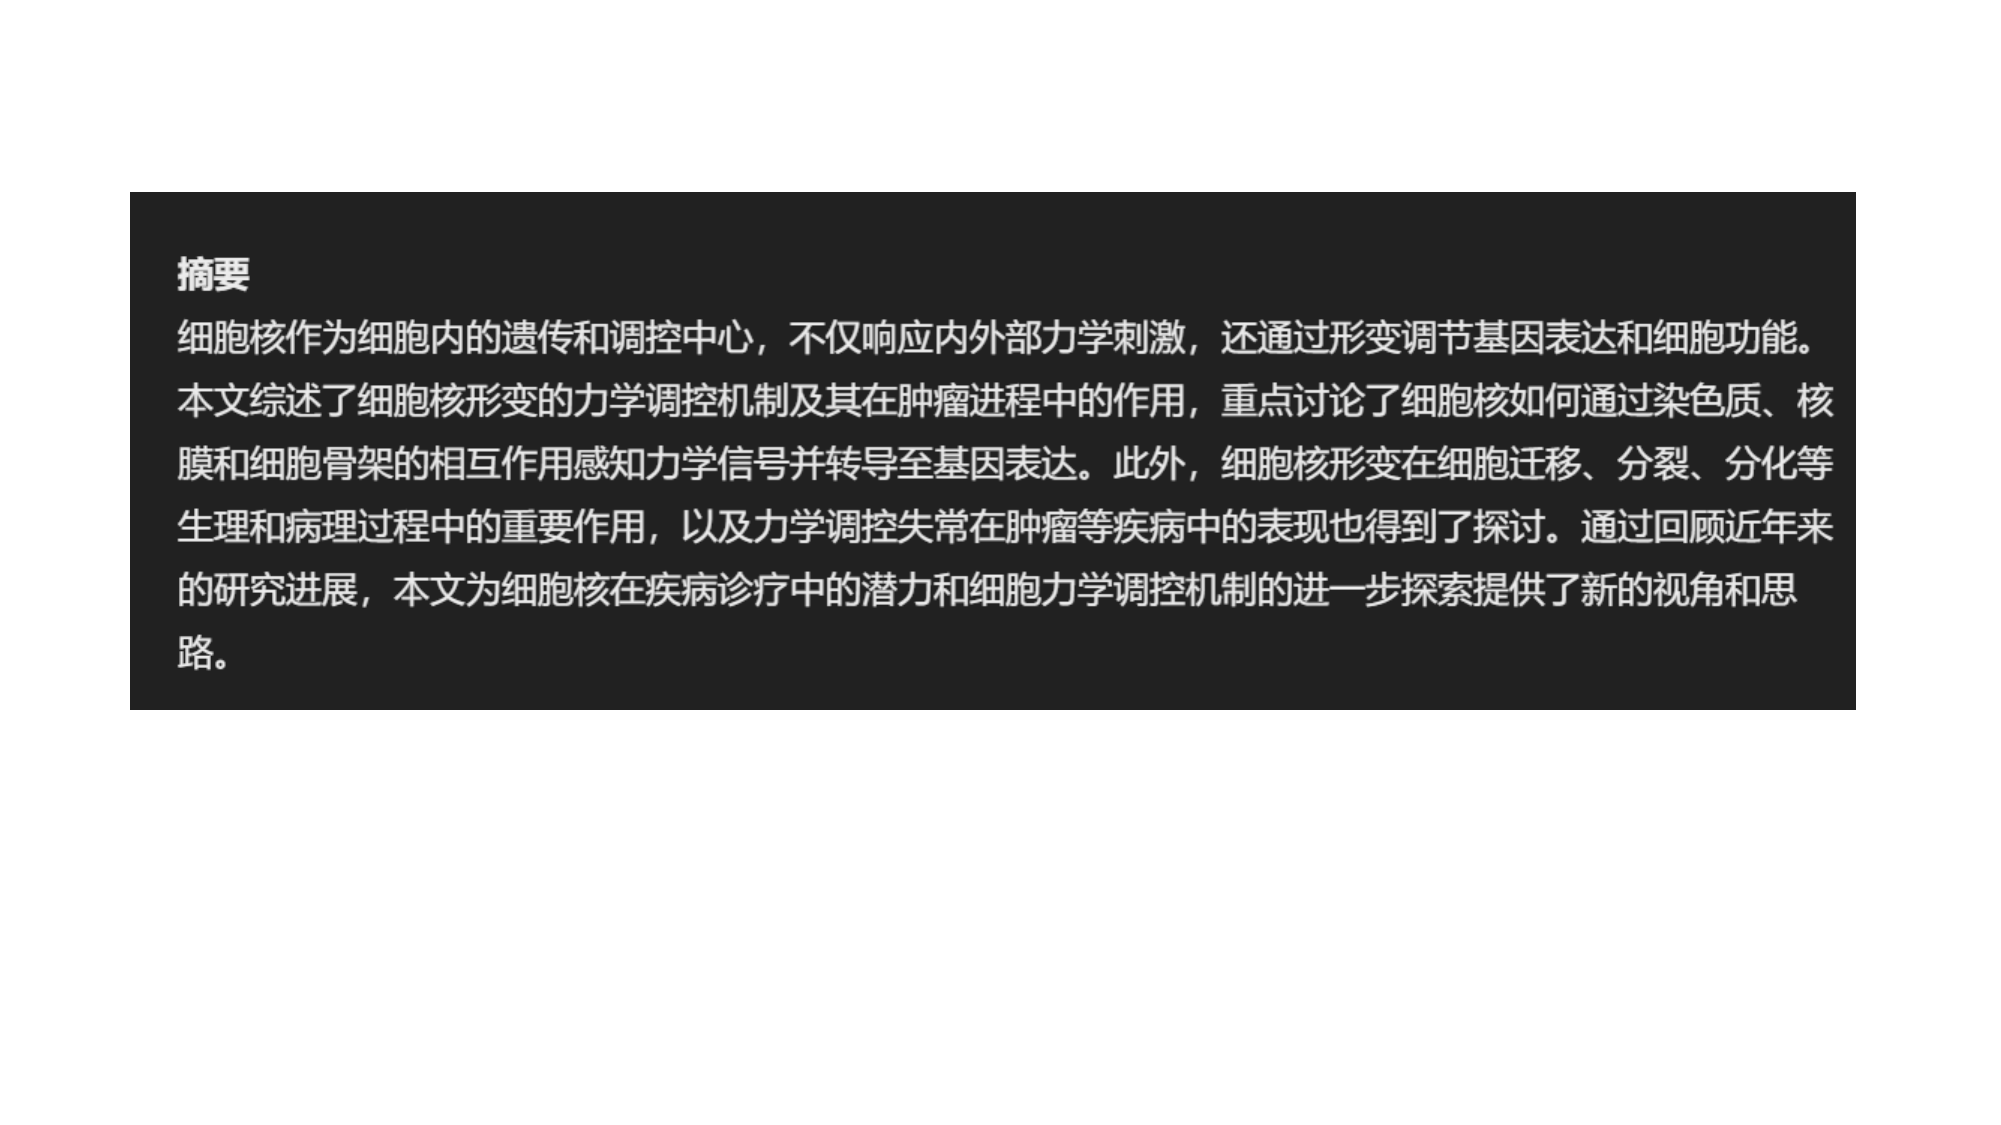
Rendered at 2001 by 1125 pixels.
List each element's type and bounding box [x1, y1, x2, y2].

list [129, 191, 1856, 710]
